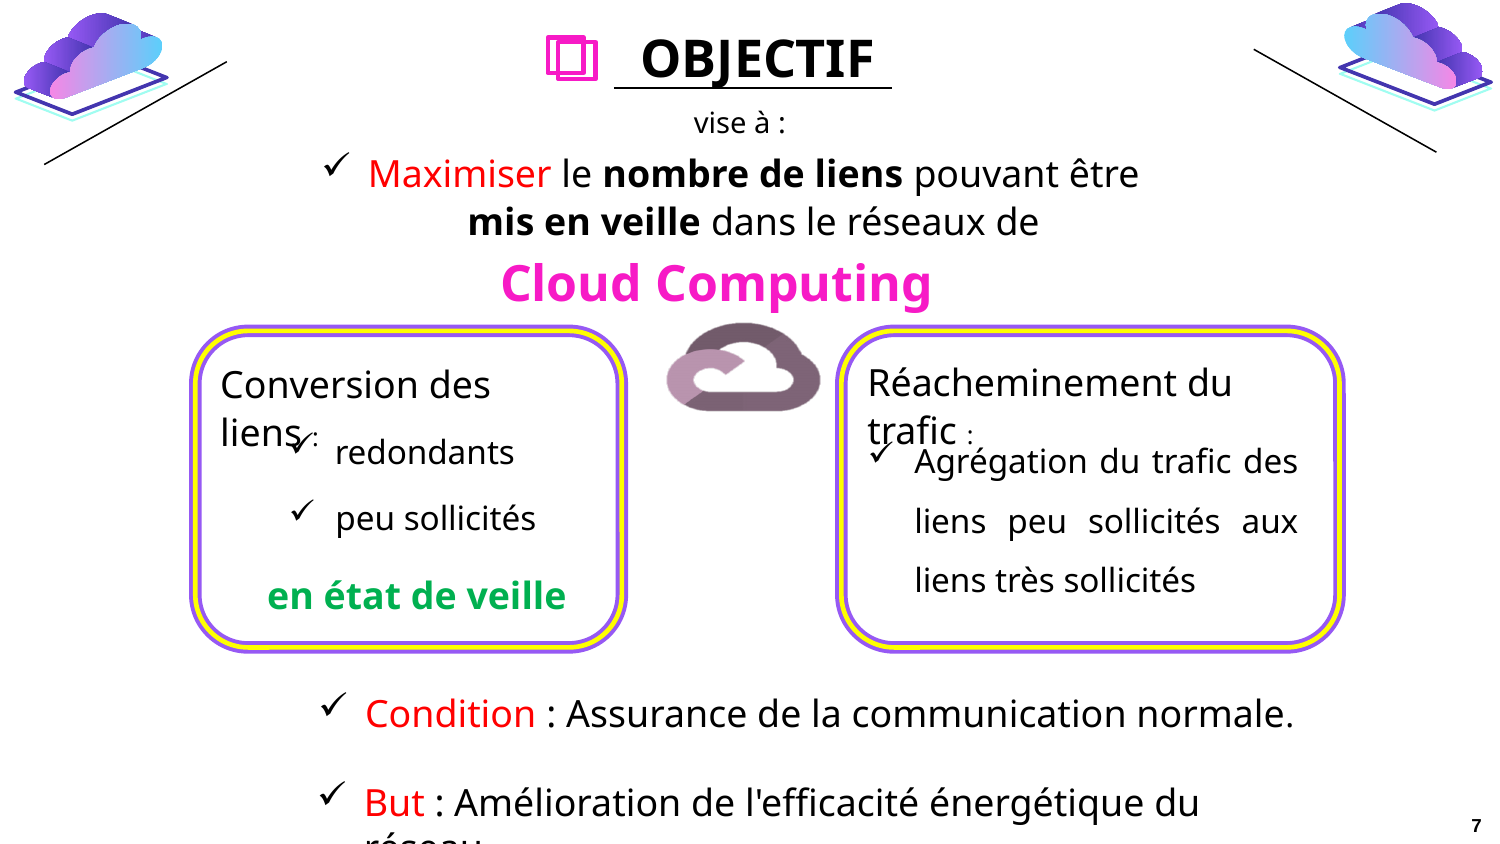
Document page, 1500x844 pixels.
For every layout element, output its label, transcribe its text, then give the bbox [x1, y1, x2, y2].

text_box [841, 330, 1340, 648]
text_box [547, 37, 596, 80]
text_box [1253, 48, 1437, 153]
text_box 7 [1456, 805, 1499, 844]
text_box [15, 13, 168, 122]
picture [663, 318, 823, 415]
text_box Condition : Assurance de la communication normale. [303, 682, 1341, 743]
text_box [195, 330, 623, 648]
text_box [1339, 3, 1492, 111]
text_box Cloud Computing [485, 244, 948, 319]
title OBJECTIF [495, 14, 1020, 99]
text_box But : Amélioration de l'efficacité énergétique du réseau. [302, 772, 1296, 844]
text_box vise à : [679, 96, 801, 147]
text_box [43, 61, 227, 165]
text_box Maximiser le nombre de liens pouvant être mis en veille dans le réseaux de [303, 139, 1157, 251]
